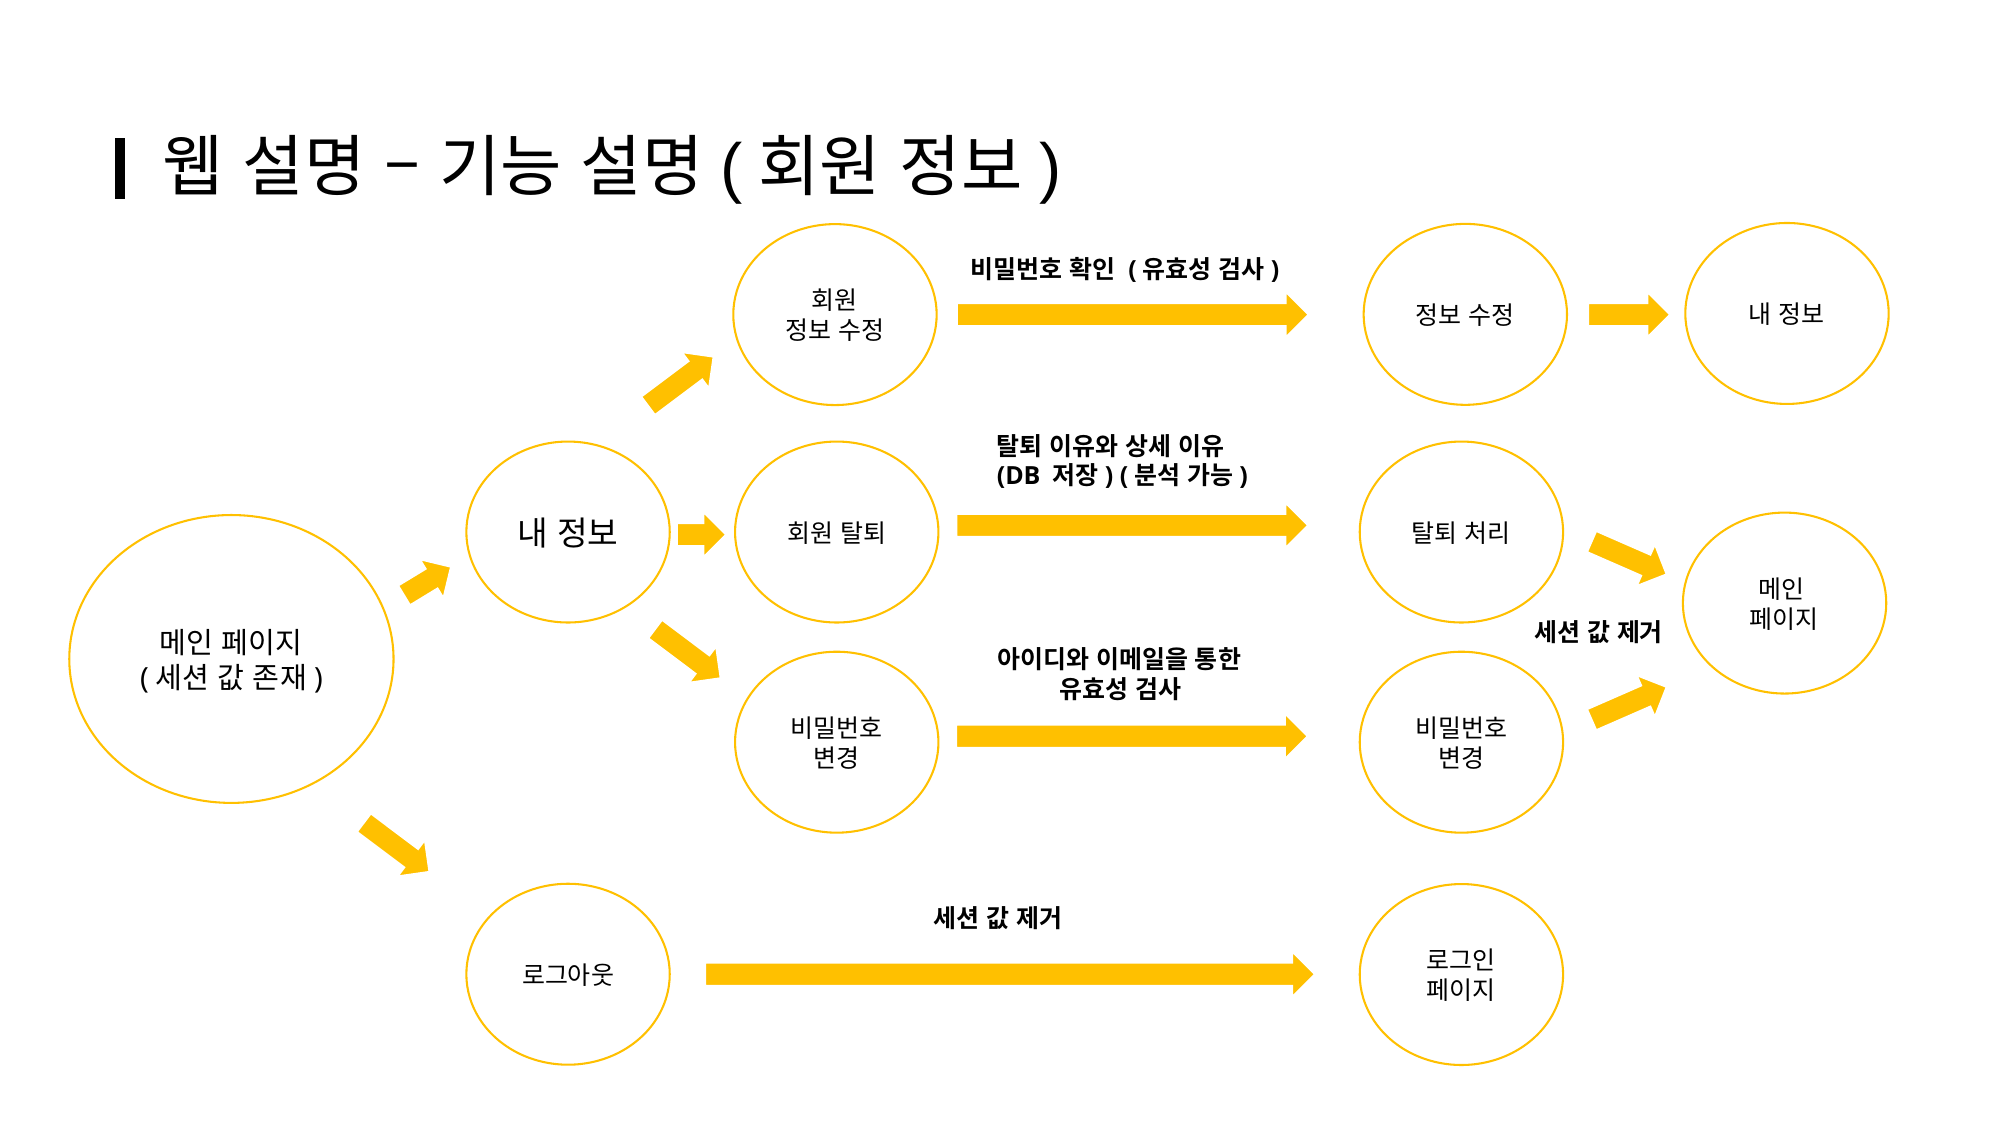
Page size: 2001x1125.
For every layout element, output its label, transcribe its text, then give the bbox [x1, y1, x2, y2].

text_box [1586, 286, 1674, 343]
text_box 내 정보 [1684, 221, 1890, 405]
text_box 세션 값 제거 [1519, 609, 1709, 654]
text_box [1584, 528, 1670, 590]
text_box 메인 페이지 (세션 값 존재) [68, 513, 395, 804]
text_box 비밀번호 변경 [1358, 650, 1565, 834]
text_box 아이디와 이메일을 통한 유효성 검사 [982, 636, 1282, 711]
text_box [395, 555, 454, 609]
text_box 로그아웃 [465, 882, 671, 1066]
text_box 메인 페이지 [1681, 511, 1888, 695]
text_box [954, 708, 1311, 765]
text_box [674, 506, 730, 563]
text_box 정보 수정 [1362, 222, 1569, 406]
text_box 회원 탈퇴 [734, 440, 940, 624]
text_box 웹 설명 – 기능 설명(회원 정보) [147, 59, 1873, 278]
text_box 회원 정보 수정 [732, 223, 938, 407]
text_box [1584, 671, 1670, 734]
text_box [645, 616, 724, 686]
text_box 탈퇴 처리 [1358, 440, 1565, 624]
text_box [115, 138, 125, 199]
text_box [638, 349, 717, 419]
text_box [954, 292, 1312, 343]
text_box 비밀번호 변경 [734, 650, 940, 834]
text_box [954, 497, 1312, 554]
text_box [353, 810, 432, 880]
text_box [702, 946, 1319, 1003]
text_box 세션 값 제거 [918, 895, 1102, 941]
text_box 탈퇴 이유와 상세 이유 (DB 저장) (분석 가능) [982, 422, 1269, 498]
text_box 내 정보 [465, 440, 671, 624]
text_box 비밀번호 확인 (유효성 검사) [955, 246, 1309, 292]
text_box 로그인 페이지 [1358, 883, 1565, 1067]
